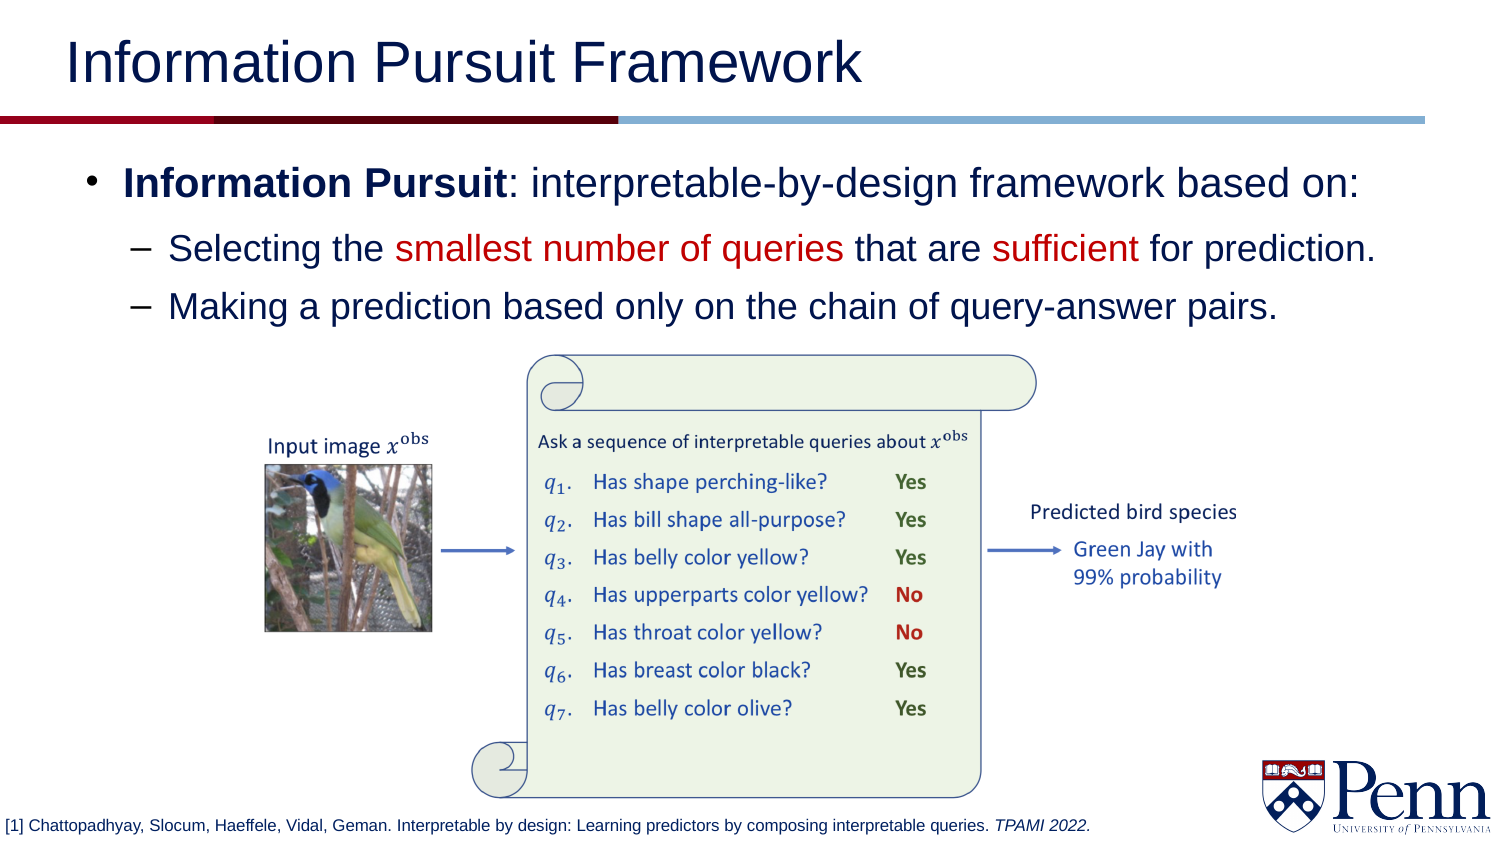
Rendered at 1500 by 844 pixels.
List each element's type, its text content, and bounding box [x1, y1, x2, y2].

title Information Pursuit Framework [50, 2, 1401, 117]
picture [1261, 759, 1491, 835]
list Information Pursuit: interpretable-by-design framework based on: Selecting the smallest number of queries that are sufficient for prediction. Making a prediction based only on the chain of query-answer pairs. [70, 148, 1421, 754]
picture [263, 350, 1236, 802]
text_box [1] Chattopadhyay, Slocum, Haeffele, Vidal, Geman. Interpretable by design: Learning predictors by composing interpretable queries. TPAMI 2022. [0, 809, 1261, 840]
